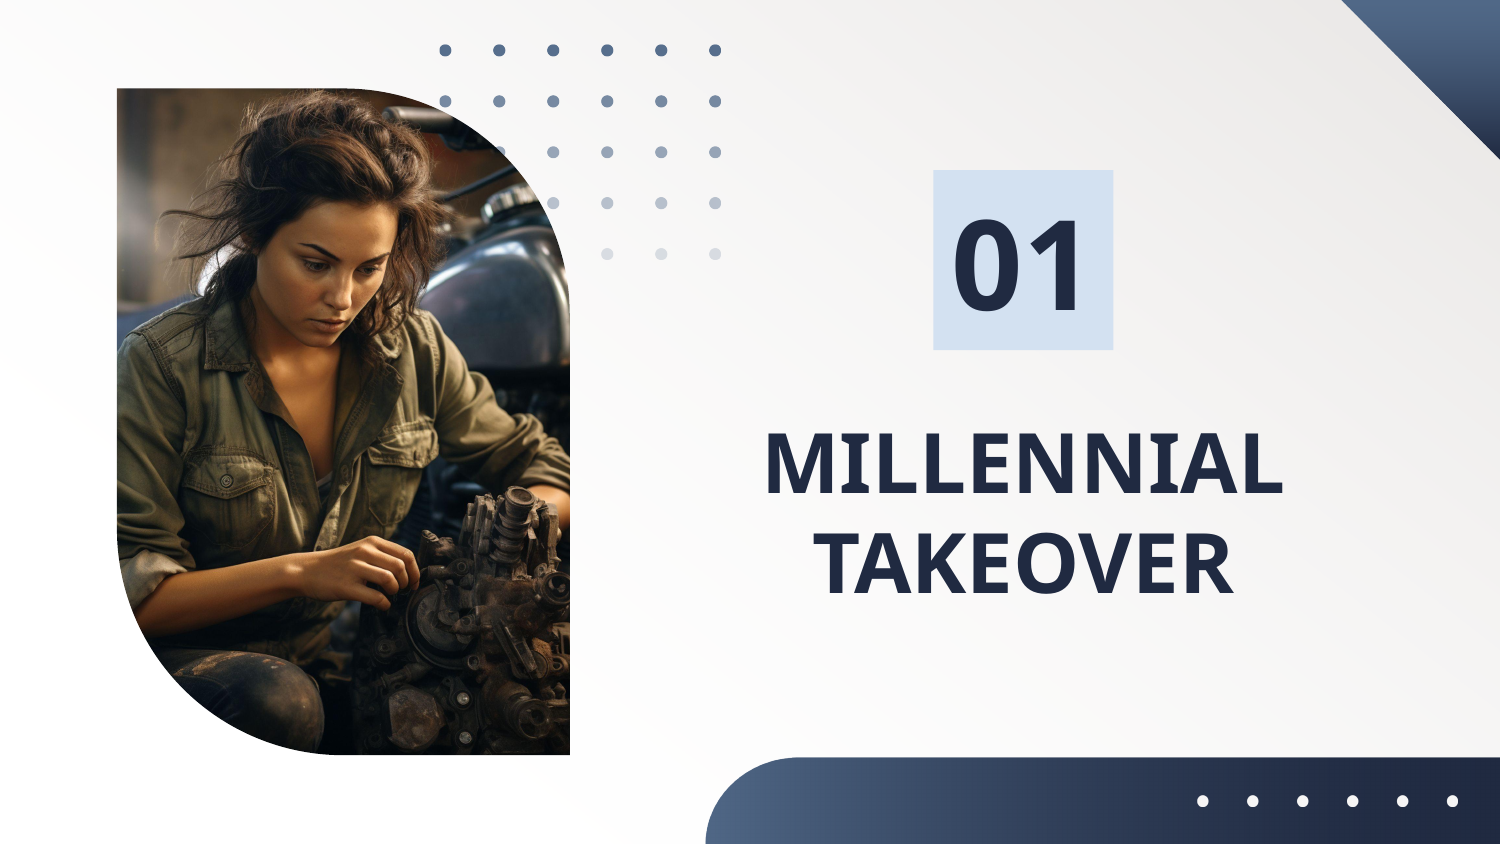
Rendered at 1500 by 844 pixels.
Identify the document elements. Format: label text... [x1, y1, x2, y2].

title 01 [933, 170, 1114, 351]
title MILLENNIAL TAKEOVER [663, 395, 1383, 624]
picture [706, 758, 1500, 844]
picture [0, 0, 1500, 844]
